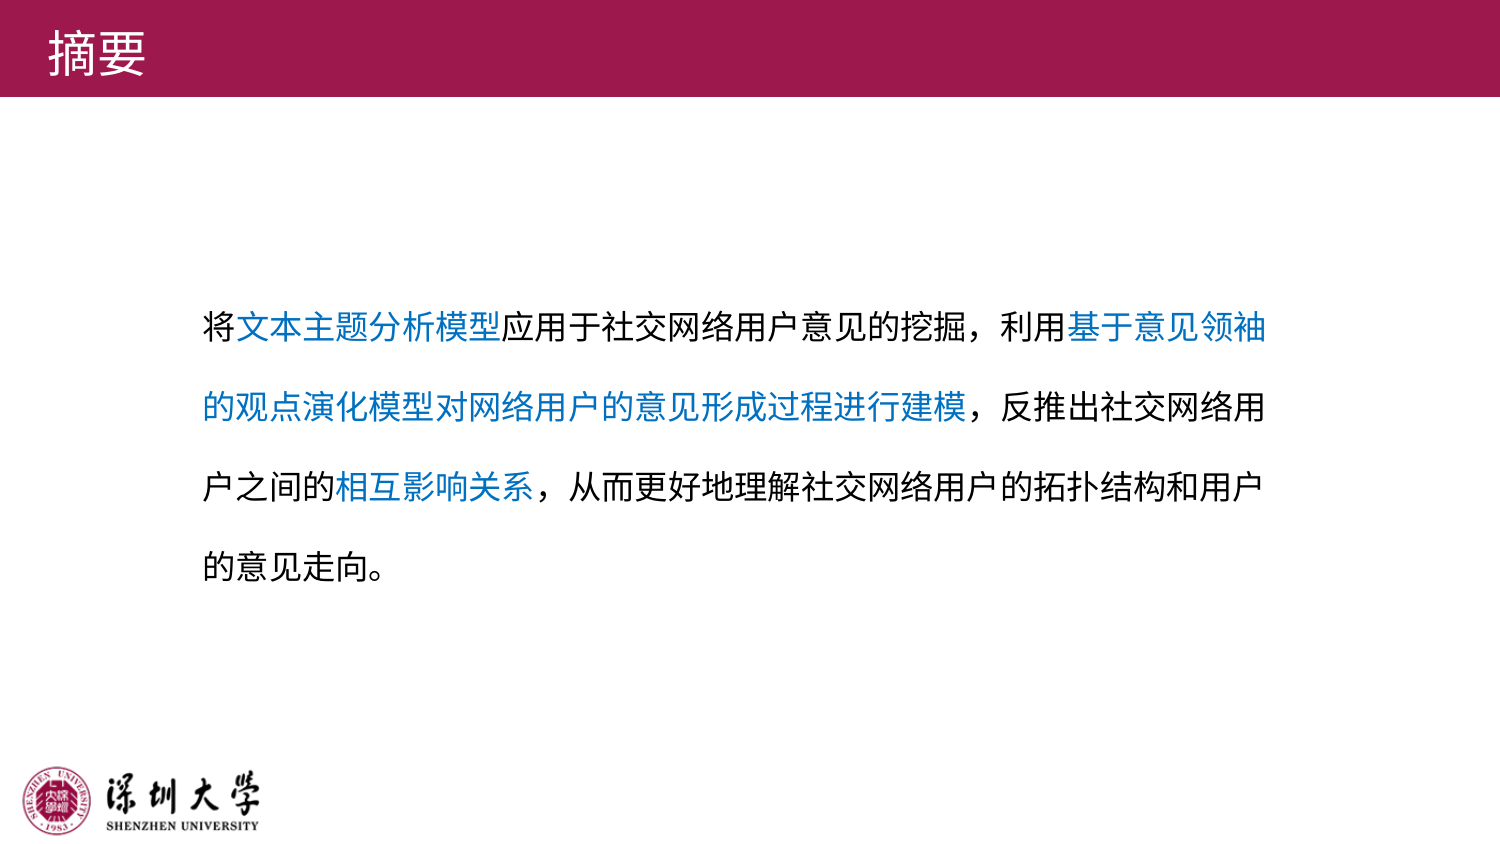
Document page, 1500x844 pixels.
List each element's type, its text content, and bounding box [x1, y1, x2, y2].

text_box 将文本主题分析模型应用于社交网络用户意见的挖掘，利用基于意见领袖的观点演化模型对网络用户的意见形成过程进行建模，反推出社交网络用户之间的相互影响关系，从而更好地理解社交网络用户的拓扑结构和用户的意见走向。 [187, 259, 1313, 594]
picture [0, 758, 291, 844]
picture [0, 0, 1500, 97]
